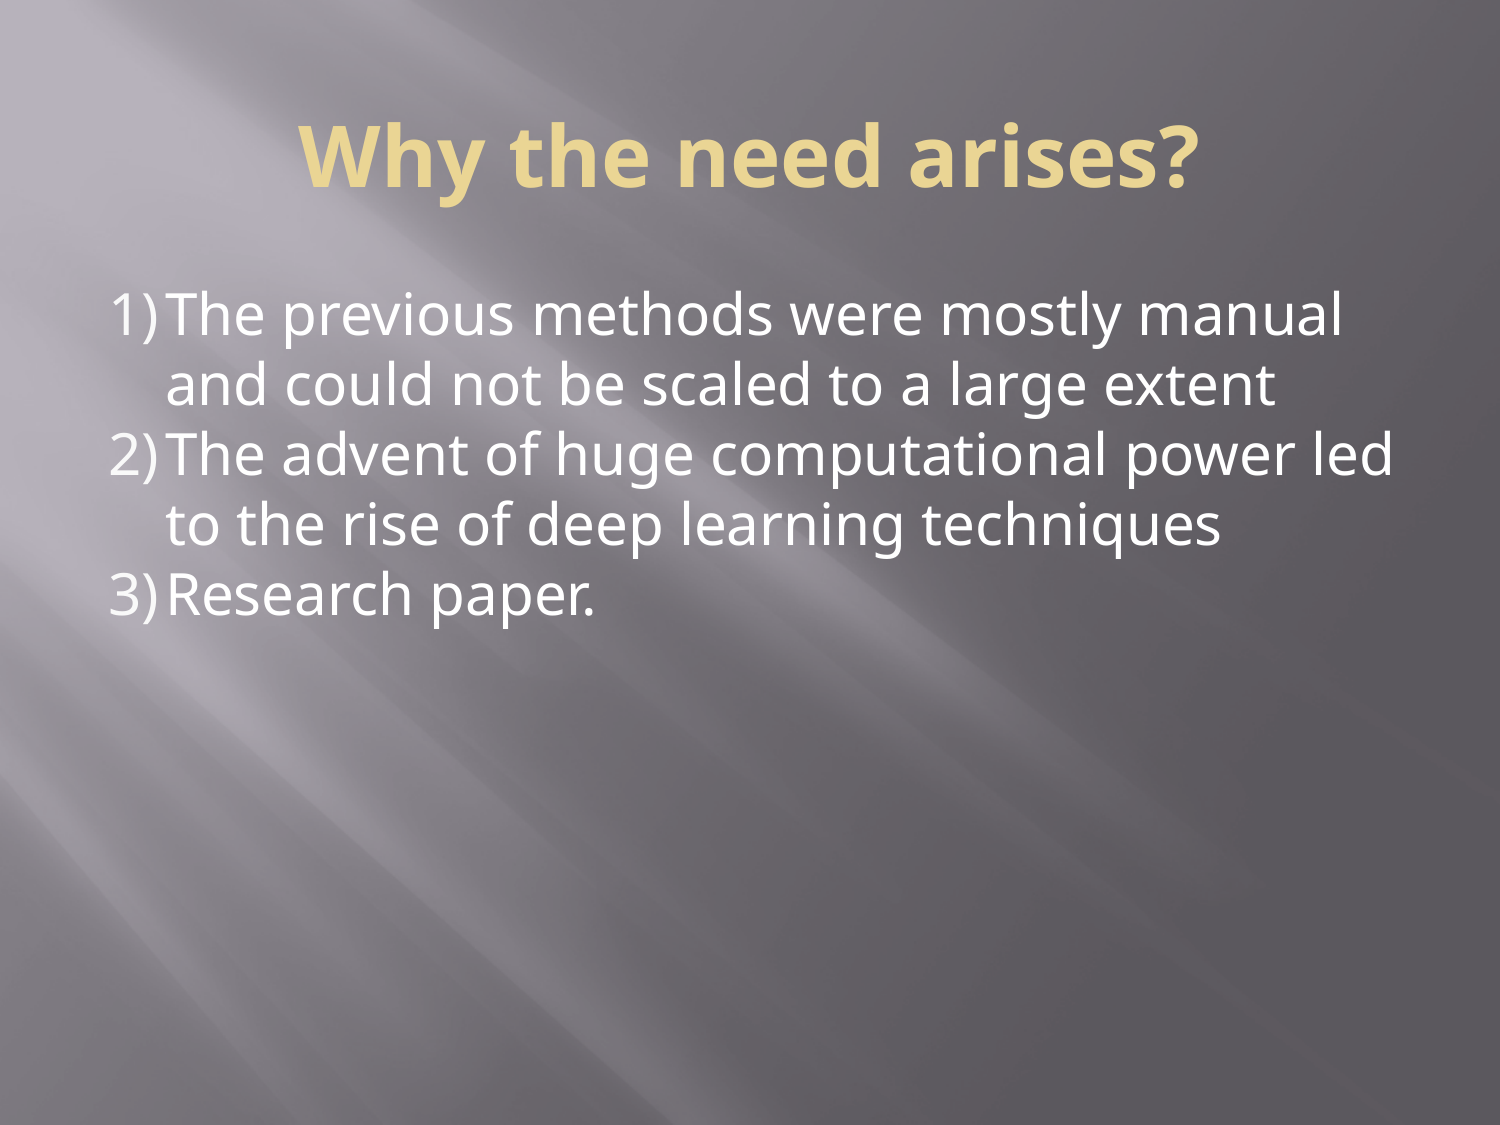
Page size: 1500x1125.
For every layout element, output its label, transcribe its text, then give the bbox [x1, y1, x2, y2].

title Why the need arises? [75, 45, 1425, 262]
list The previous methods were mostly manual and could not be scaled to a large extent The advent of huge computational power led to the rise of deep learning techniques Research paper. [75, 262, 1425, 1035]
picture [0, 0, 1500, 1125]
